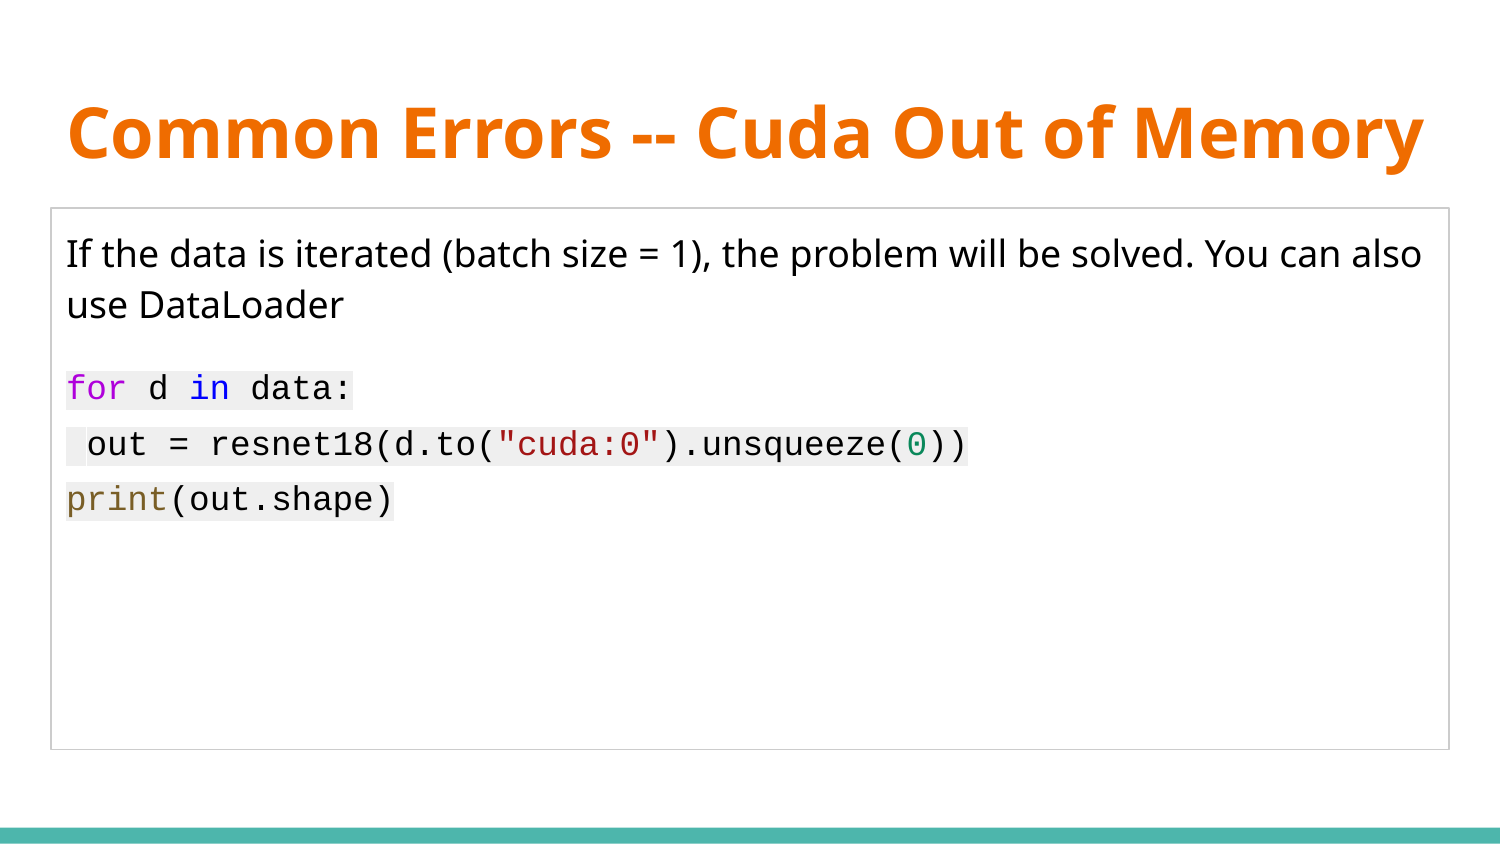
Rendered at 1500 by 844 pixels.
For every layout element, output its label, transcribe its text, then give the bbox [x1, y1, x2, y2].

title Common Errors -- Cuda Out of Memory [51, 72, 1449, 189]
list If the data is iterated (batch size = 1), the problem will be solved. You can also use DataLoader for d in data: out = resnet18(d.to("cuda:0").unsqueeze(0)) print(out.shape) [51, 207, 1449, 750]
